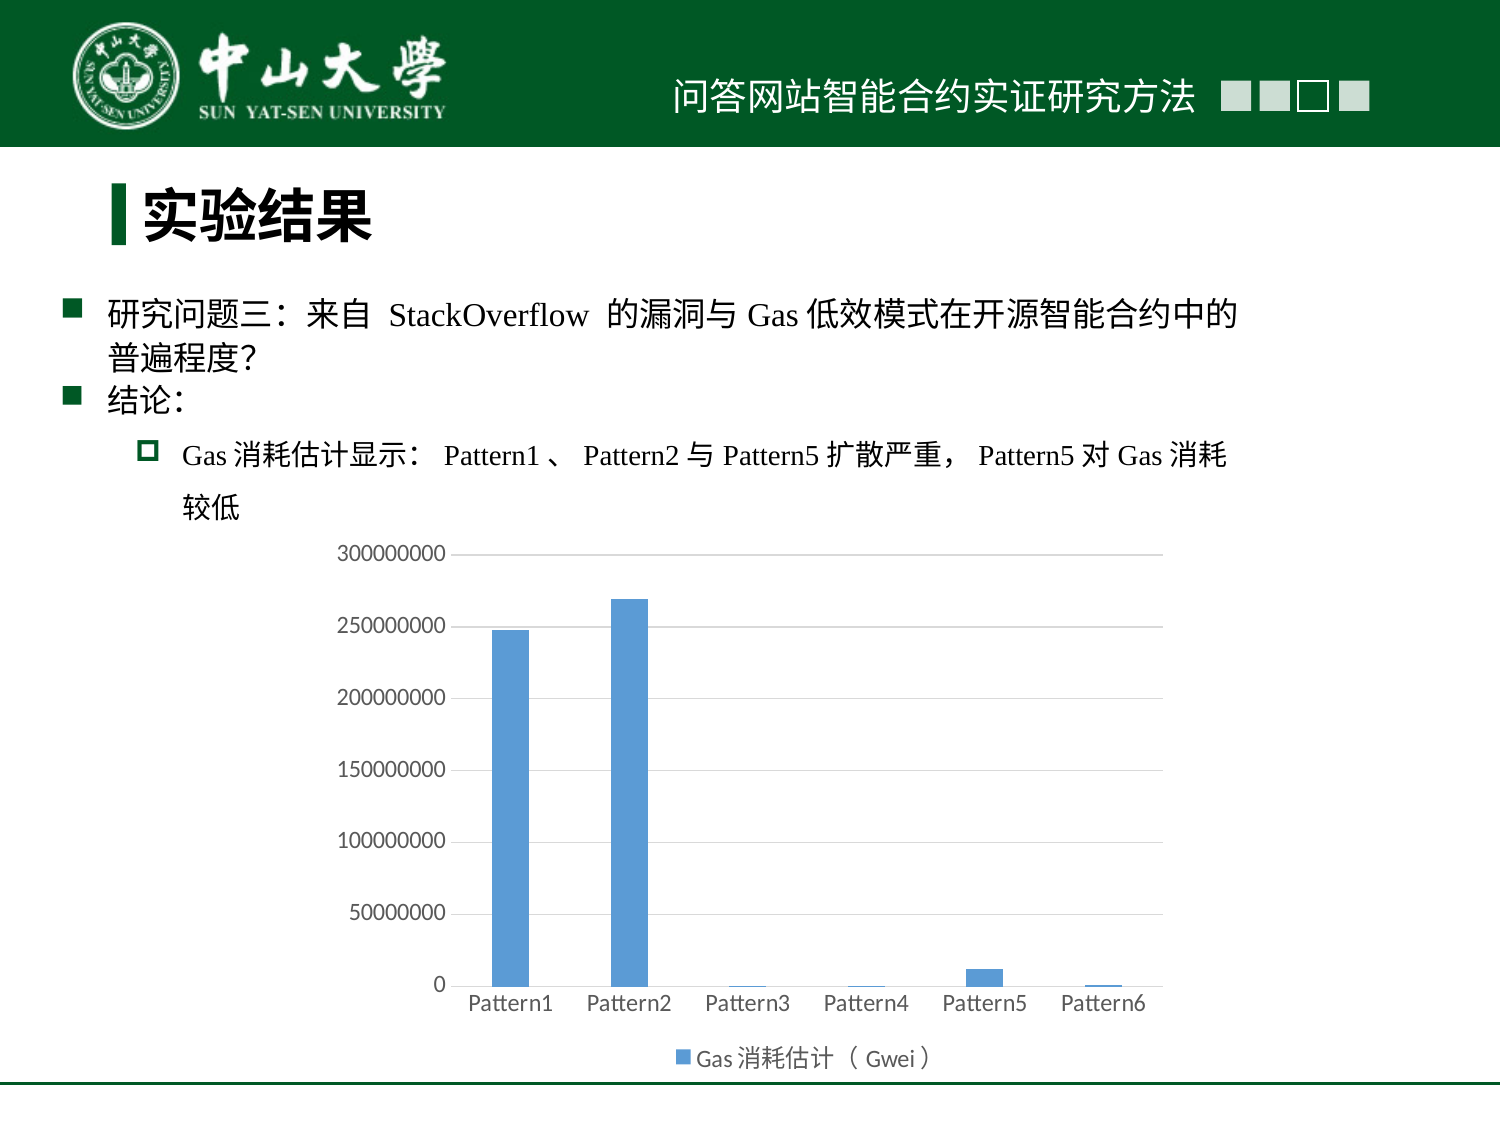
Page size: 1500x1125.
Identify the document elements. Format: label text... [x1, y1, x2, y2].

text_box 研究问题三：来自 StackOverflow 的漏洞与Gas低效模式在开源智能合约中的普遍程度？ 结论： Gas消耗估计显示：Pattern1、Pattern2与Pattern5扩散严重，Pattern5对Gas消耗较低 [45, 281, 1256, 532]
text_box 实验结果 [126, 171, 389, 257]
picture [45, 0, 465, 147]
text_box [1297, 80, 1329, 112]
text_box [1220, 80, 1252, 112]
chart [336, 524, 1164, 1084]
text_box [111, 182, 126, 246]
text_box [1259, 80, 1291, 112]
text_box [1338, 80, 1370, 112]
text_box 问答网站智能合约实证研究方法 [657, 65, 1213, 126]
text_box [0, 0, 1500, 148]
